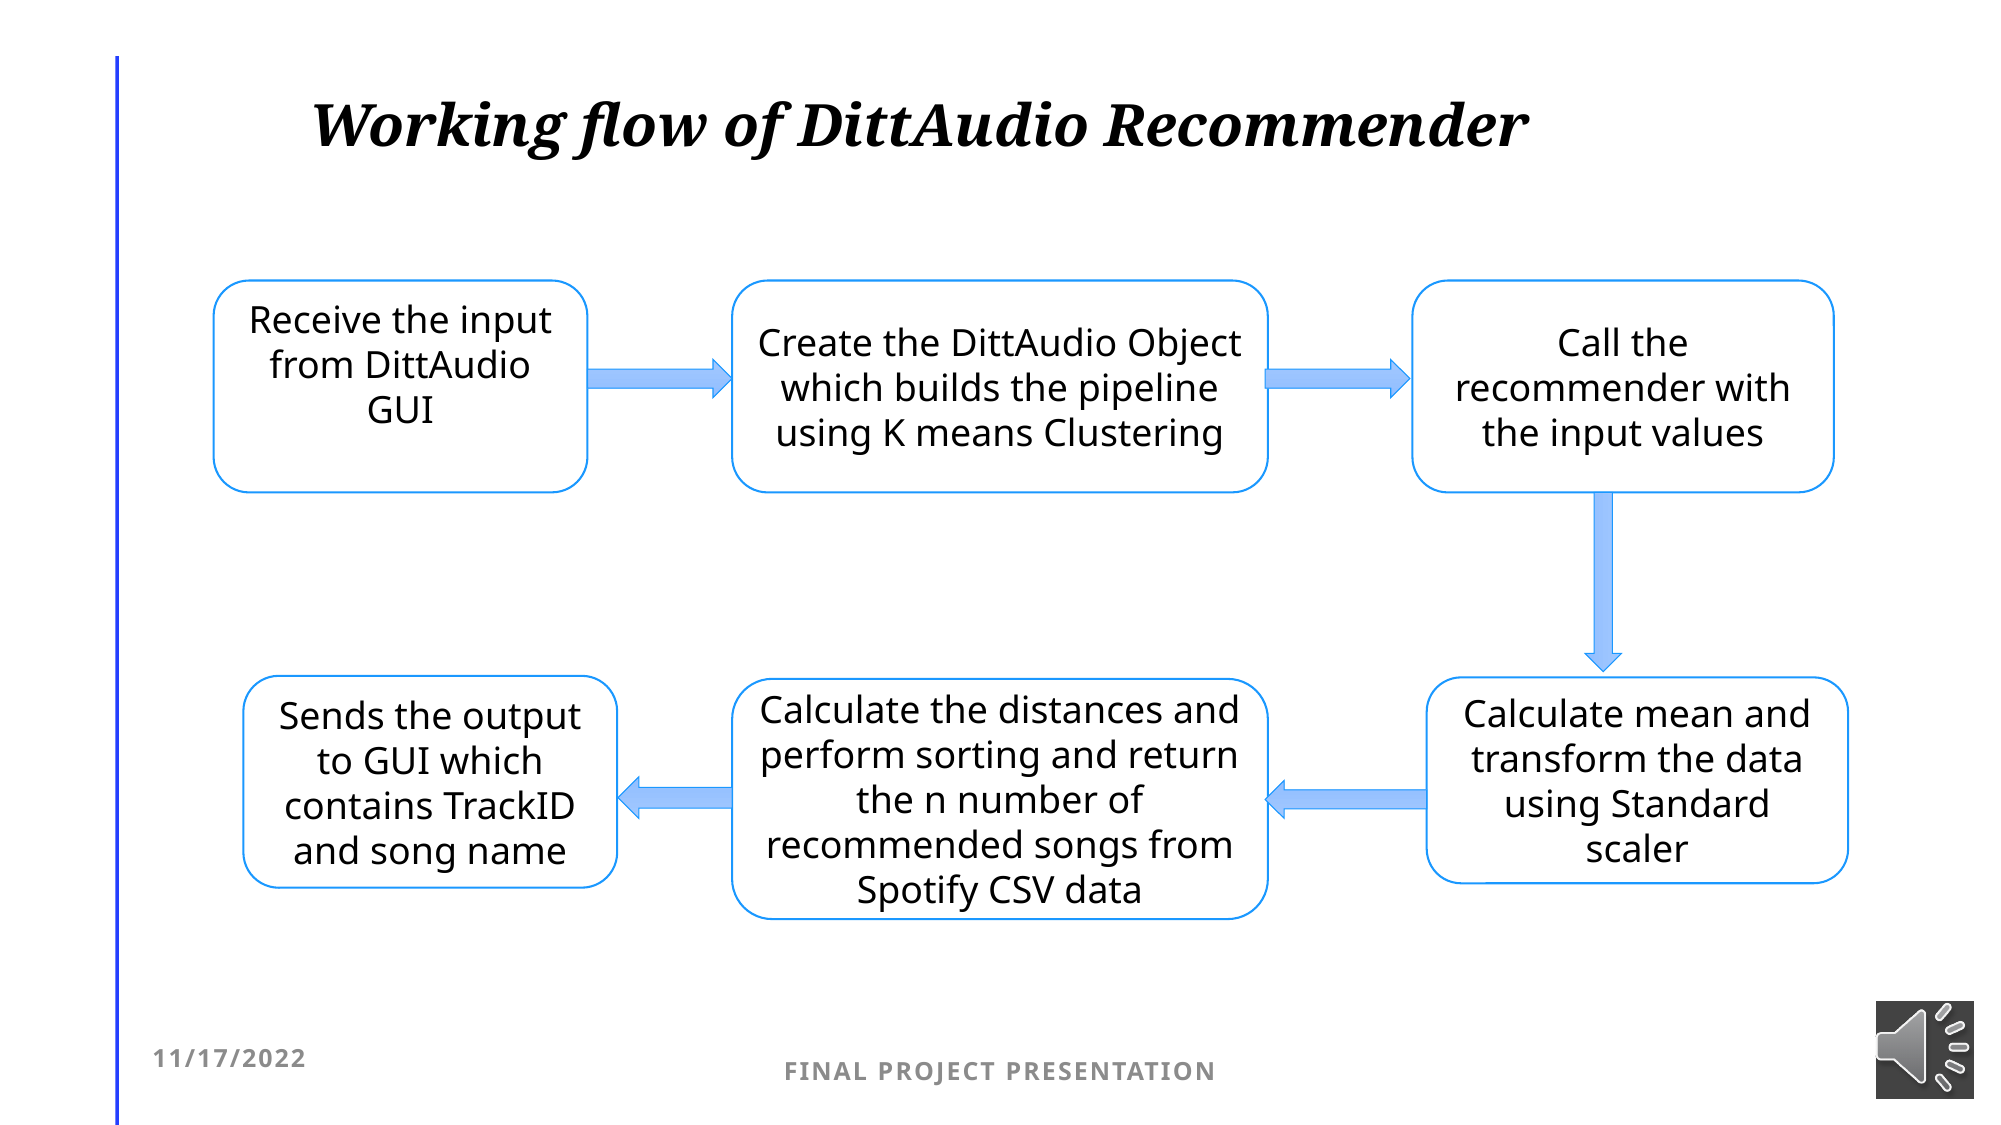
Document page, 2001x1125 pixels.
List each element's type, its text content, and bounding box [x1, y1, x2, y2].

picture [1874, 999, 1975, 1100]
text_box Call the recommender with the input values [1411, 279, 1835, 494]
text_box Calculate mean and transform the data using Standard scaler [1425, 676, 1850, 885]
text_box [1264, 779, 1428, 820]
text_box Sends the output to GUI which contains TrackID and song name [242, 674, 619, 889]
text_box [1583, 491, 1623, 673]
text_box Calculate the distances and perform sorting and return the n number of recommended songs from Spotify CSV data [731, 677, 1269, 921]
footer Final project presentation [662, 1042, 1338, 1103]
text_box Create the DittAudio Object which builds the pipeline using K means Clustering [731, 279, 1269, 494]
text_box [617, 775, 733, 820]
text_box [586, 358, 733, 399]
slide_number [137, 1042, 588, 1103]
text_box Working flow of DittAudio Recommender [295, 80, 1741, 166]
text_box Receive the input from DittAudio GUI [212, 279, 589, 494]
text_box [1264, 361, 1411, 399]
